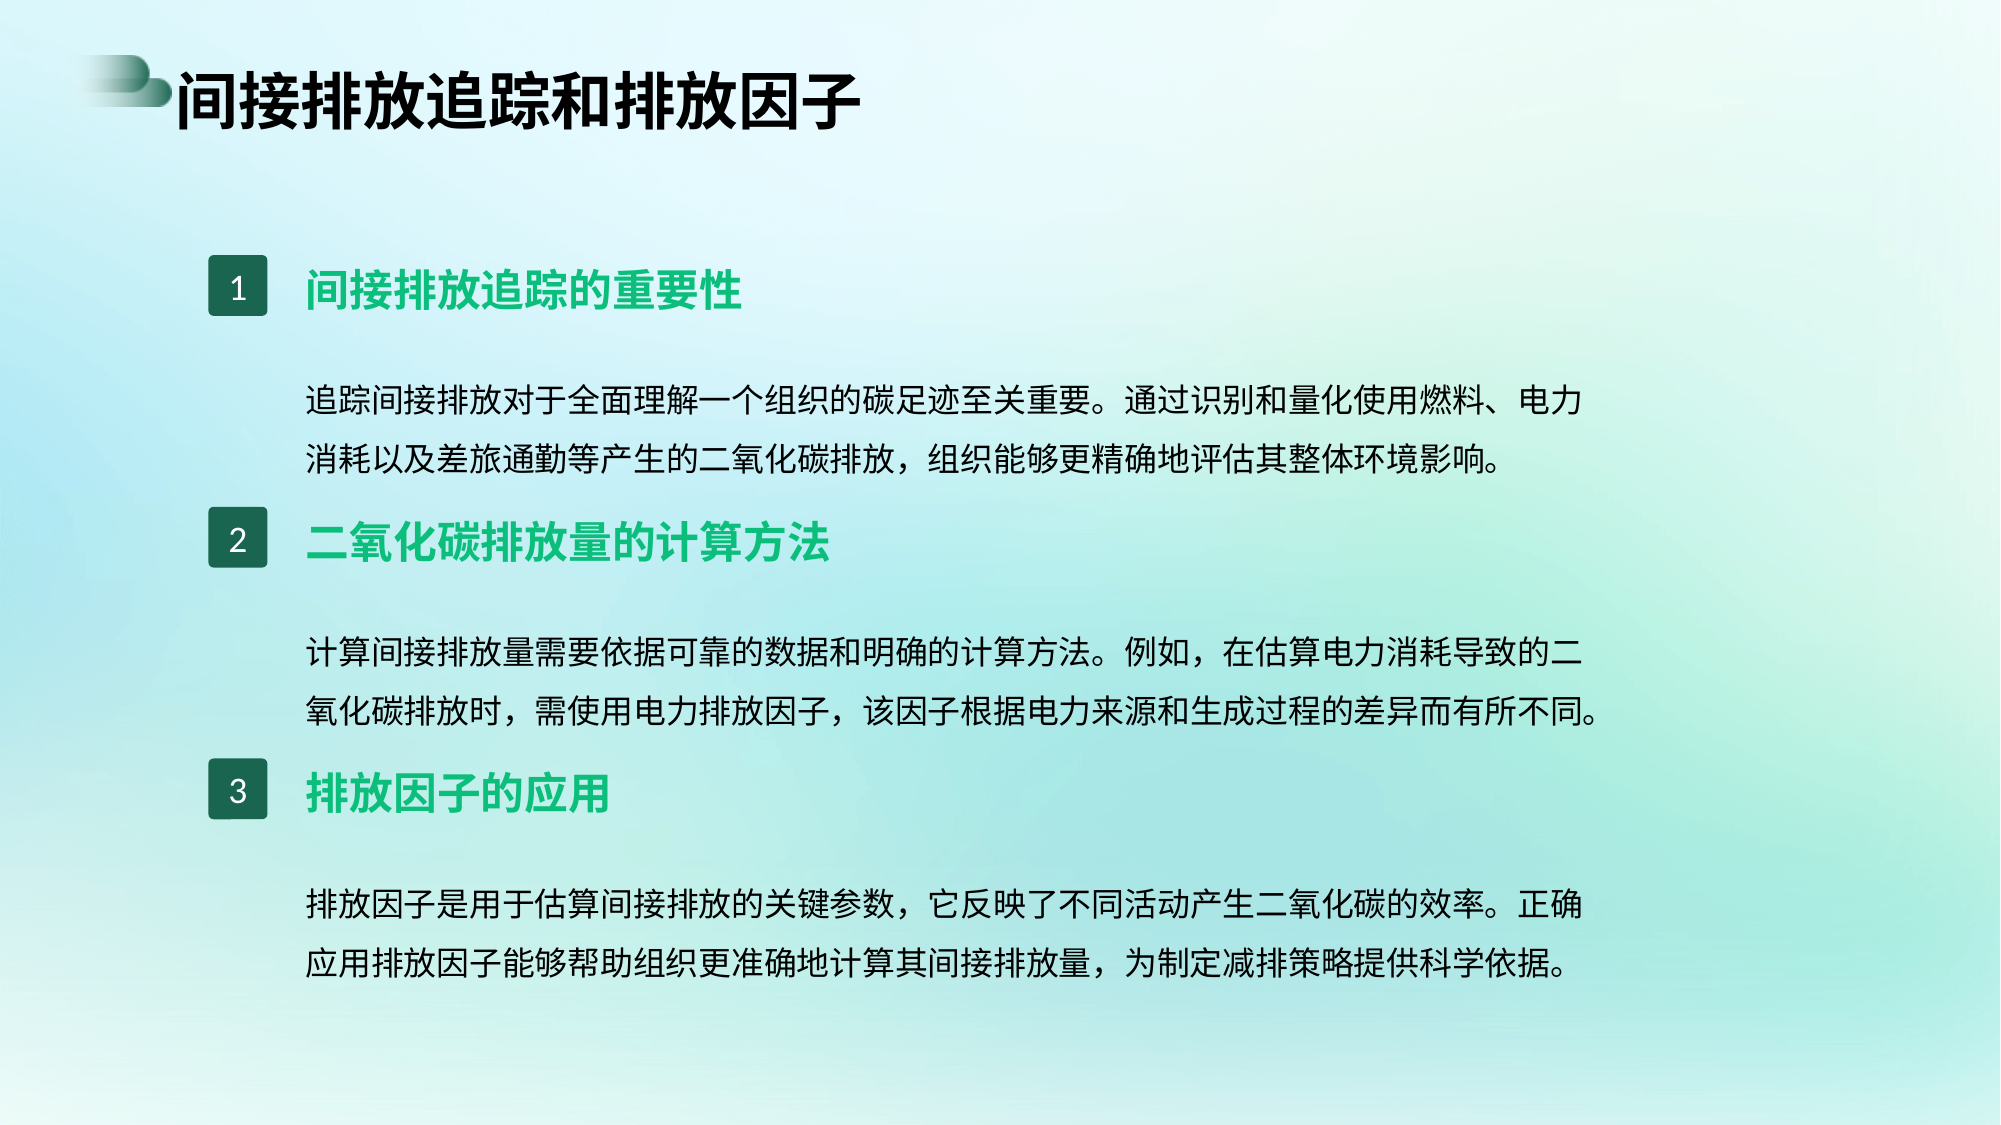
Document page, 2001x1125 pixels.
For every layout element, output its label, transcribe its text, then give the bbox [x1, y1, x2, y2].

text_box 二氧化碳排放量的计算方法 计算间接排放量需要依据可靠的数据和明确的计算方法。例如，在估算电力消耗导致的二氧化碳排放时，需使用电力排放因子，该因子根据电力来源和生成过程的差异而有所不同。 [289, 505, 1608, 739]
text_box 2 [206, 504, 270, 570]
text_box 3 [206, 756, 270, 822]
text_box 间接排放追踪的重要性 追踪间接排放对于全面理解一个组织的碳足迹至关重要。通过识别和量化使用燃料、电力消耗以及差旅通勤等产生的二氧化碳排放，组织能够更精确地评估其整体环境影响。 [289, 253, 1608, 488]
text_box 间接排放追踪和排放因子 [159, 15, 1700, 147]
picture [0, 0, 2001, 1125]
text_box 排放因子的应用 排放因子是用于估算间接排放的关键参数，它反映了不同活动产生二氧化碳的效率。正确应用排放因子能够帮助组织更准确地计算其间接排放量，为制定减排策略提供科学依据。 [289, 757, 1608, 991]
text_box 1 [206, 252, 270, 318]
